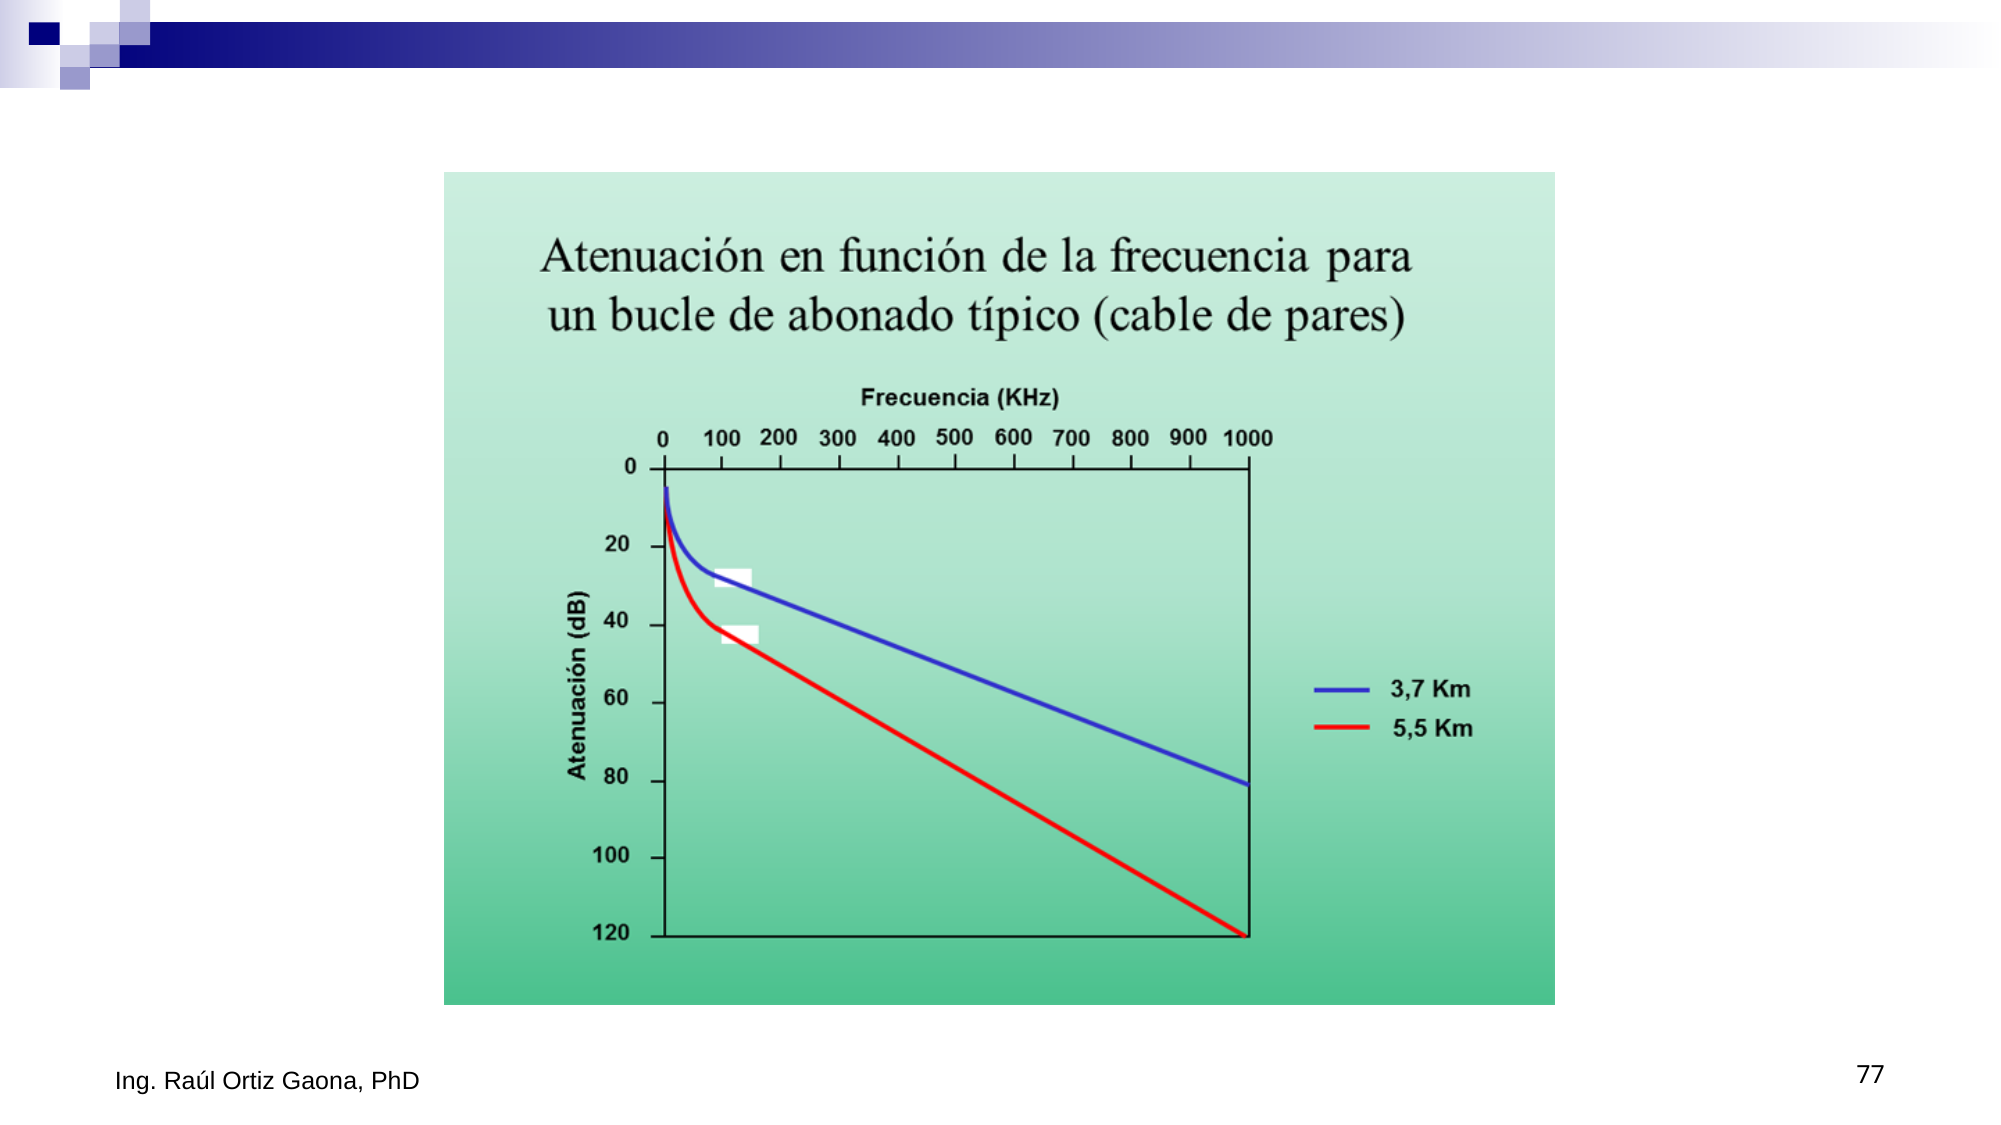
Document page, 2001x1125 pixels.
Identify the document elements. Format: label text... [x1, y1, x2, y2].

slide_number 77 [1433, 1025, 1900, 1100]
slide_number Ing. Raúl Ortiz Gaona, PhD [99, 1024, 567, 1103]
picture [444, 172, 1555, 1005]
